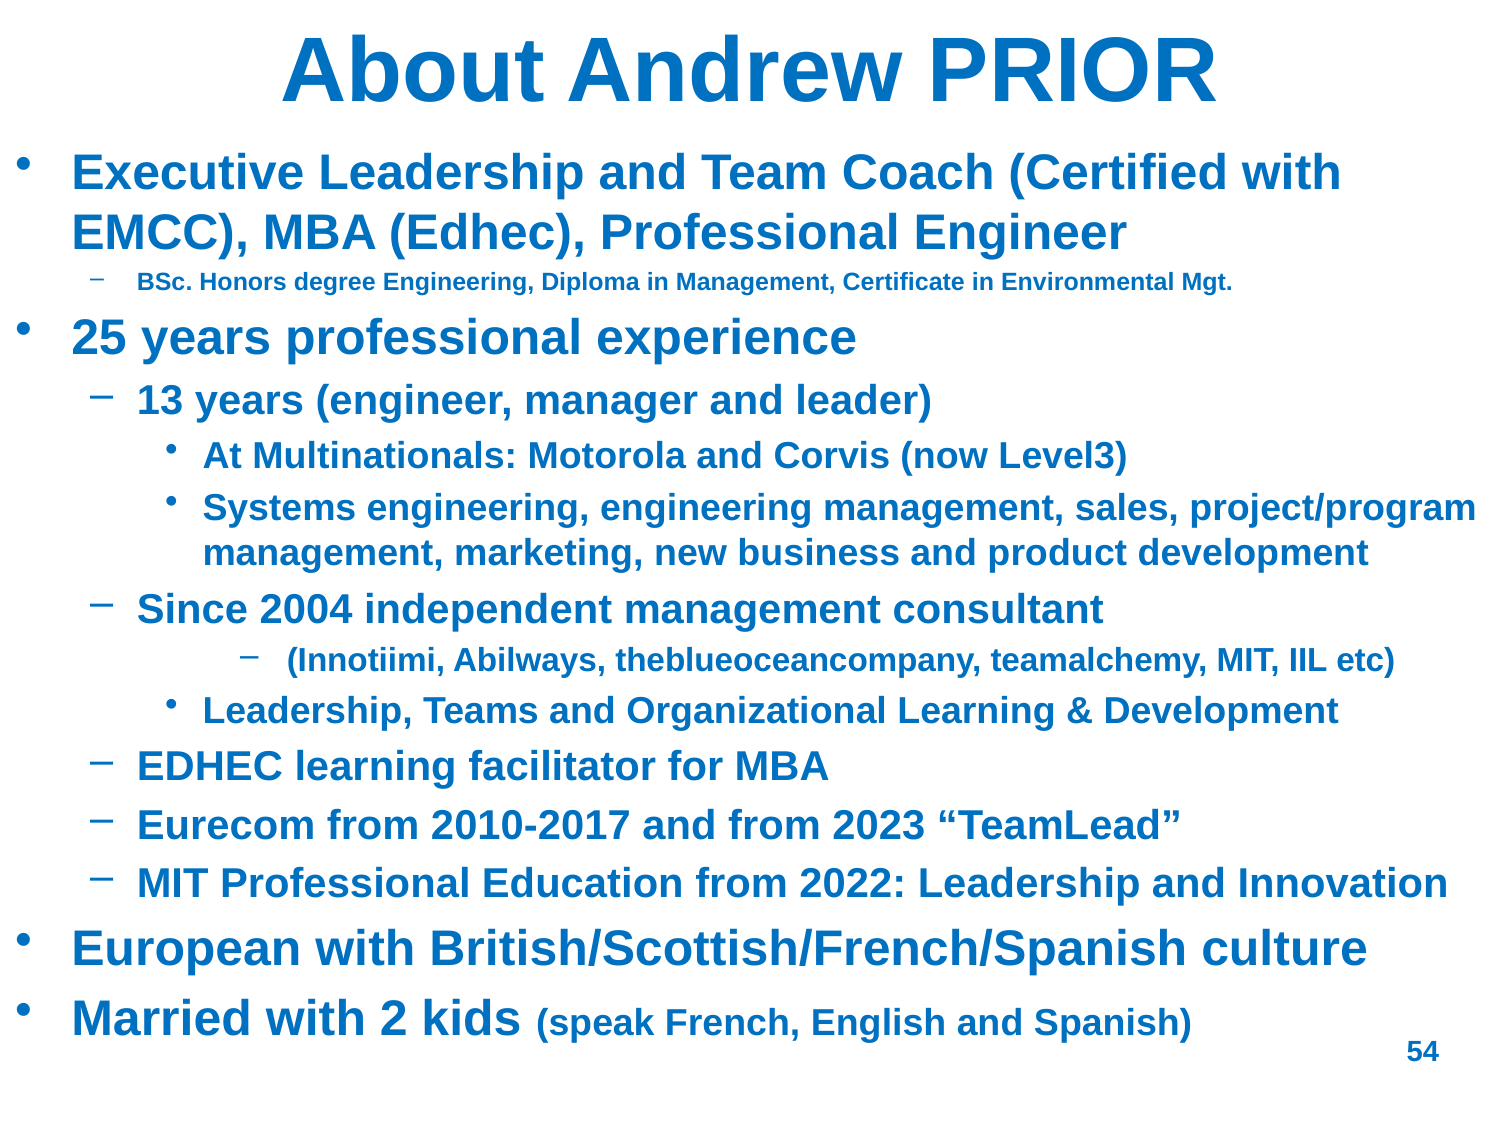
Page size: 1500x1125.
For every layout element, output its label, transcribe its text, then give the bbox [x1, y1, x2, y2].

list Executive Leadership and Team Coach (Certified with EMCC), MBA (Edhec), Professional Engineer BSc. Honors degree Engineering, Diploma in Management, Certificate in Environmental Mgt. 25 years professional experience 13 years (engineer, manager and leader) At Multinationals: Motorola and Corvis (now Level3) Systems engineering, engineering management, sales, project/program management, marketing, new business and product development Since 2004 independent management consultant (Innotiimi, Abilways, theblueoceancompany, teamalchemy, MIT, IIL etc) Leadership, Teams and Organizational Learning & Development EDHEC learning facilitator for MBA Eurecom from 2010-2017 and from 2023 “TeamLead” MIT Professional Education from 2022: Leadership and Innovation European with British/Scottish/French/Spanish culture Married with 2 kids (speak French, English and Spanish) [0, 132, 1500, 975]
slide_number 54 [1112, 1024, 1463, 1104]
title About Andrew PRIOR [75, 12, 1425, 118]
